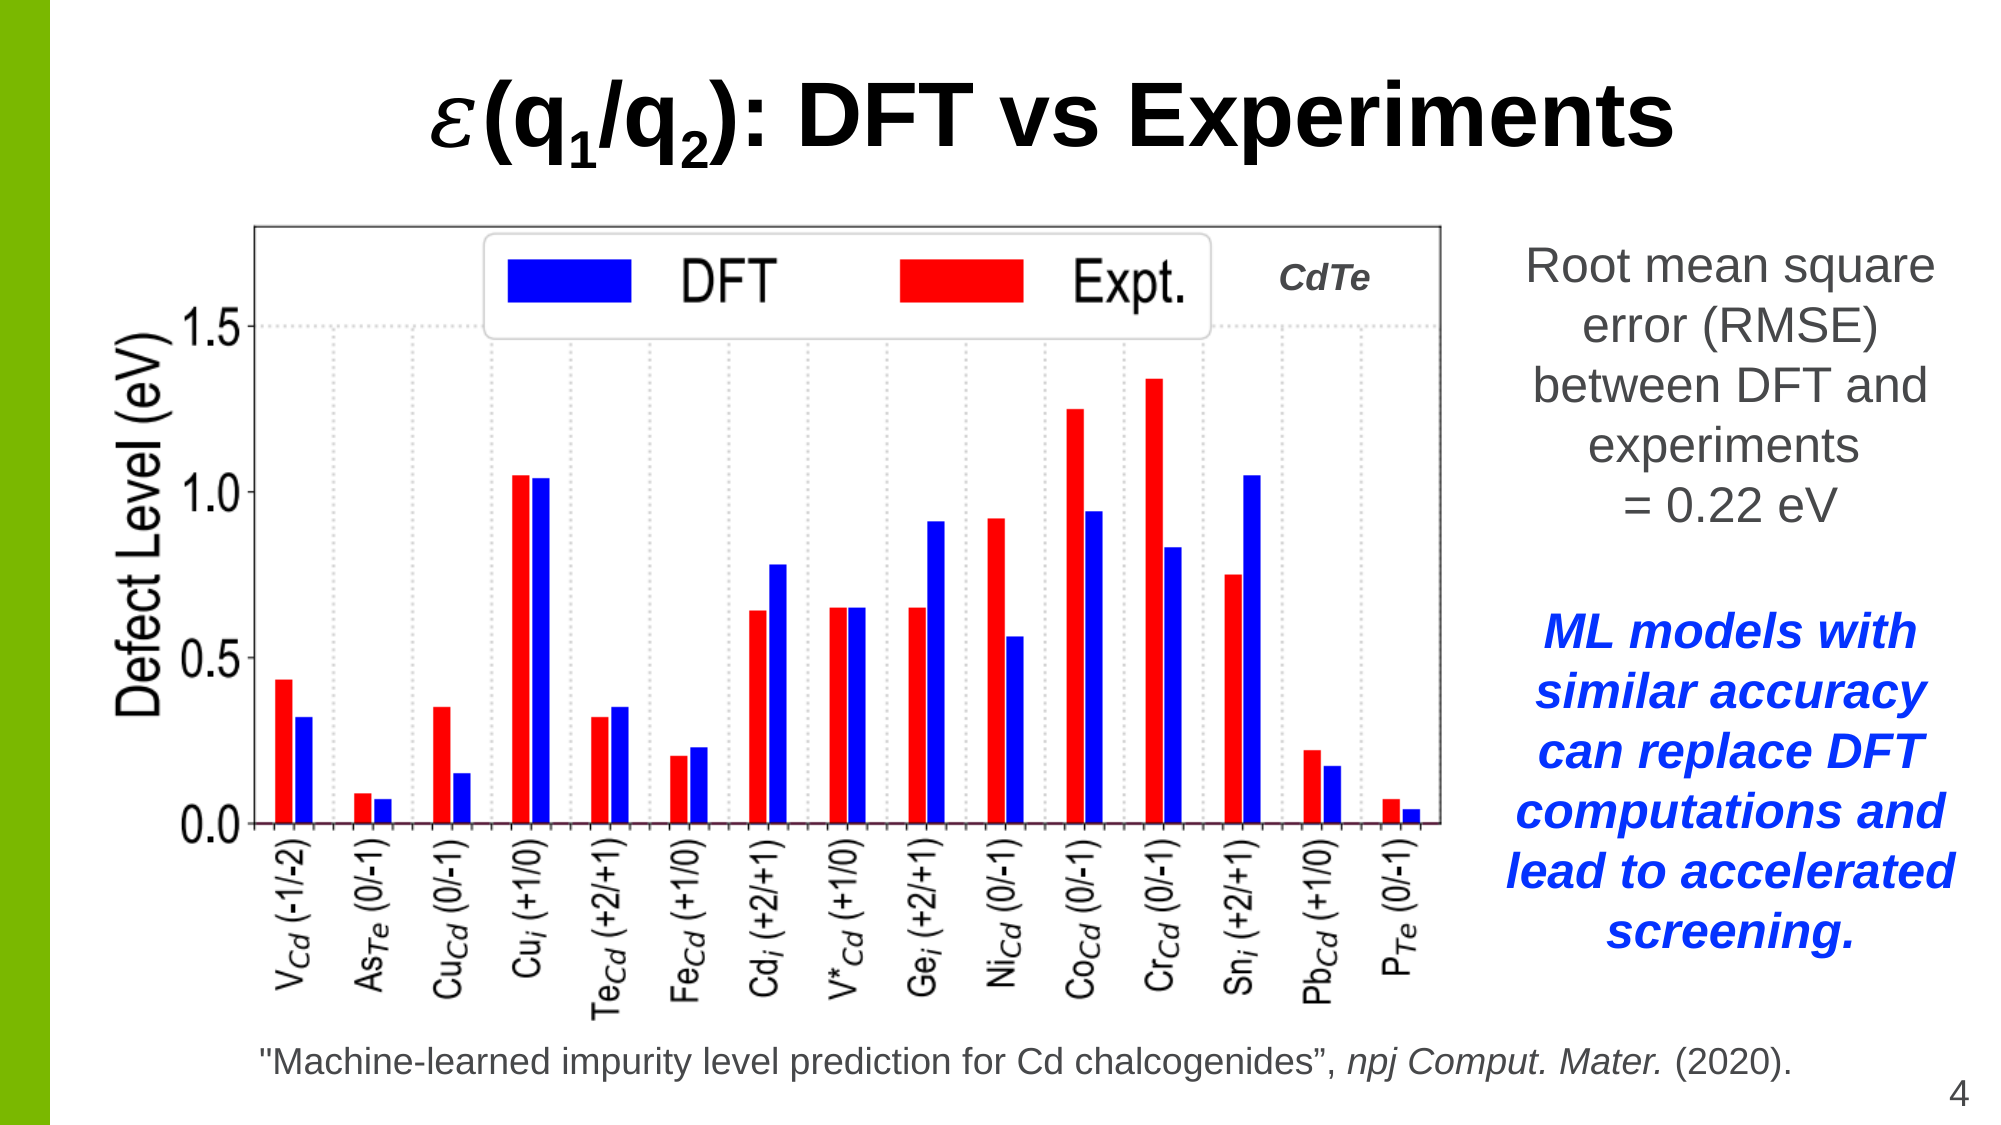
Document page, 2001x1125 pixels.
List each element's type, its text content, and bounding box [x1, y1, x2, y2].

text_box ML models with similar accuracy can replace DFT computations and lead to accelerated screening. [1484, 590, 1984, 966]
text_box 𝜀(q1/q2): DFT vs Experiments [77, 54, 2000, 180]
text_box "Machine-learned impurity level prediction for Cd chalcogenides”, npj Comput. Mater. (2020). [130, 1029, 1922, 1090]
text_box 4 [1934, 1061, 1981, 1106]
picture [103, 202, 1479, 1028]
text_box Root mean square error (RMSE) between DFT and experiments = 0.22 eV [1484, 225, 1984, 540]
